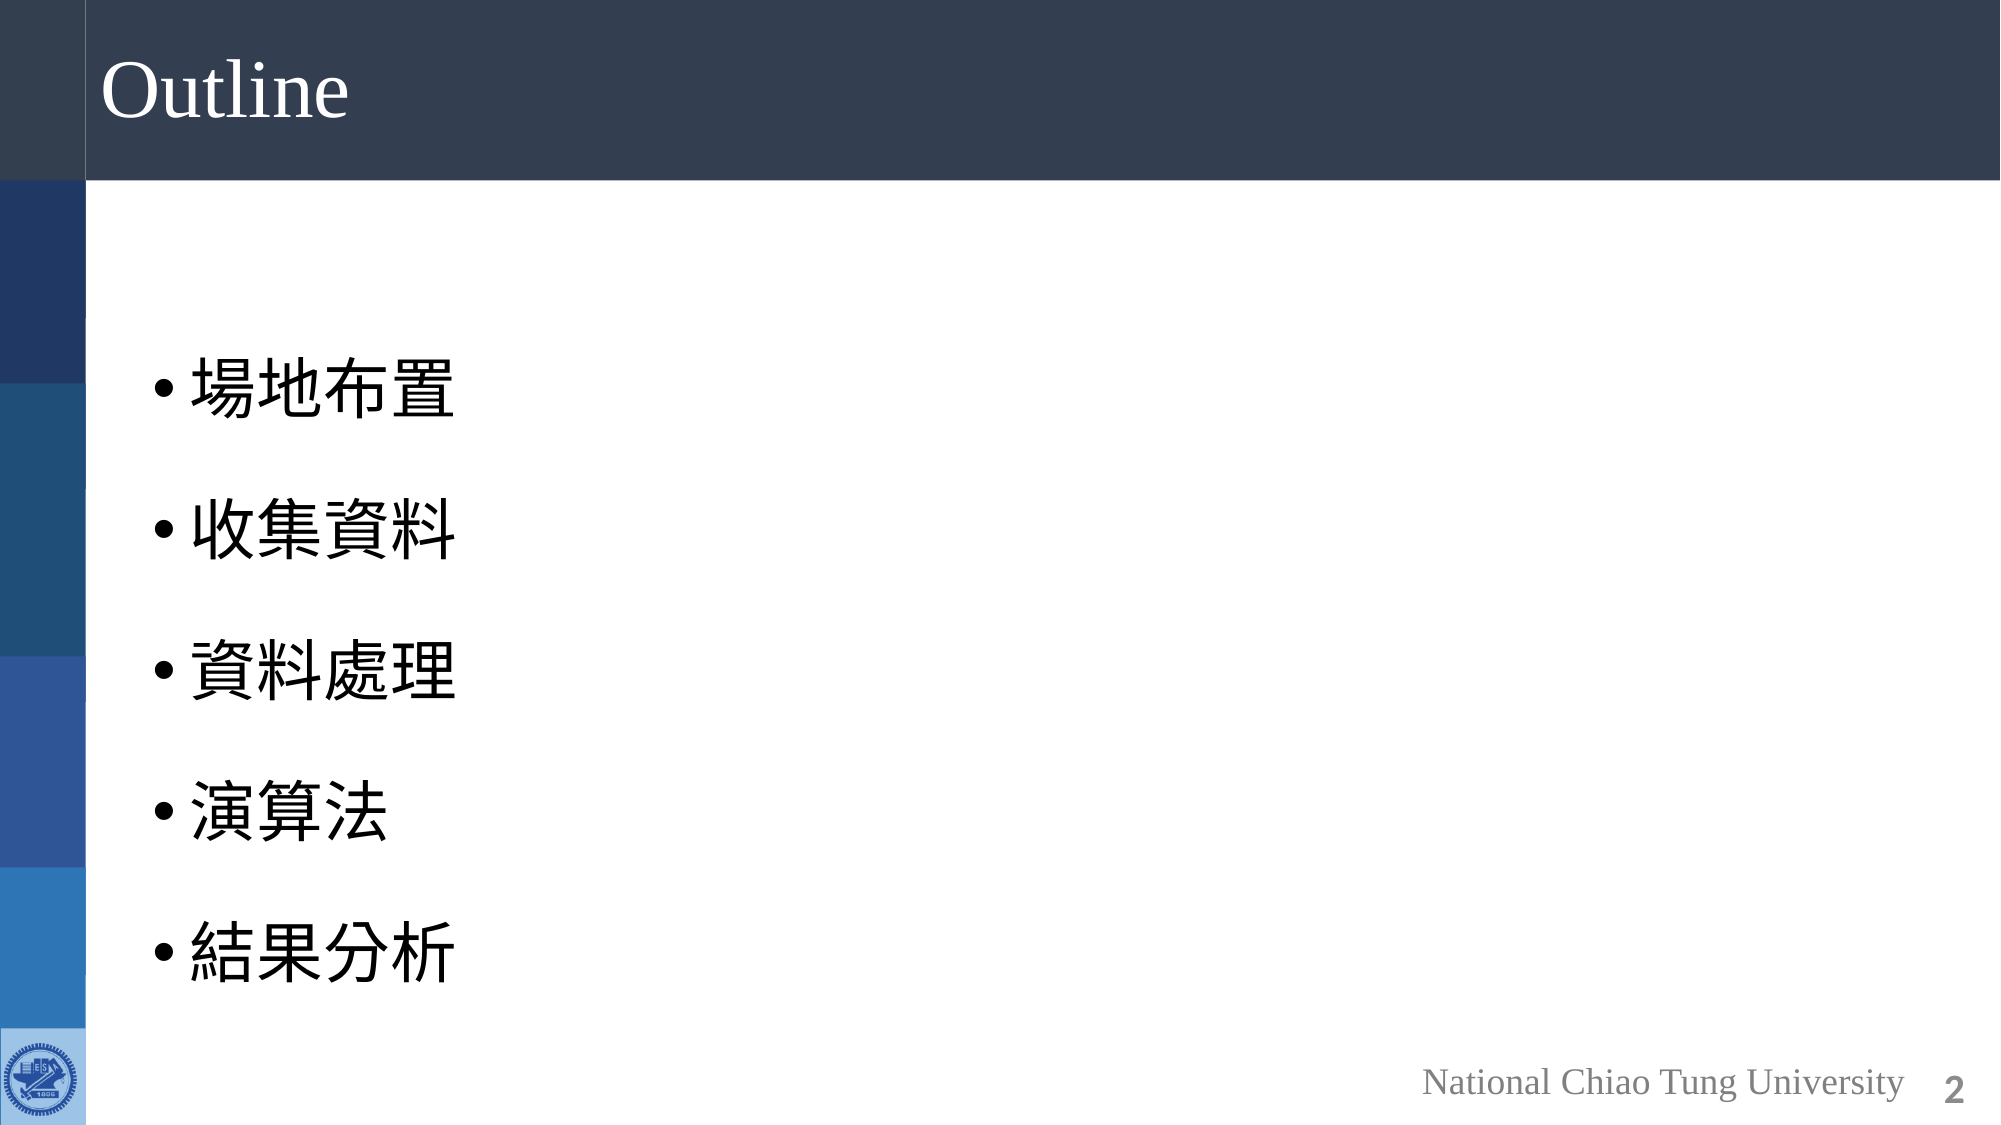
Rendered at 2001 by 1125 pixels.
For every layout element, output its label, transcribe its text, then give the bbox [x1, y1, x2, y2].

list 場地布置 收集資料 資料處理 演算法 結果分析 [137, 299, 1863, 1014]
slide_number 2 [1913, 1057, 1996, 1118]
title Outline [85, 0, 2000, 181]
